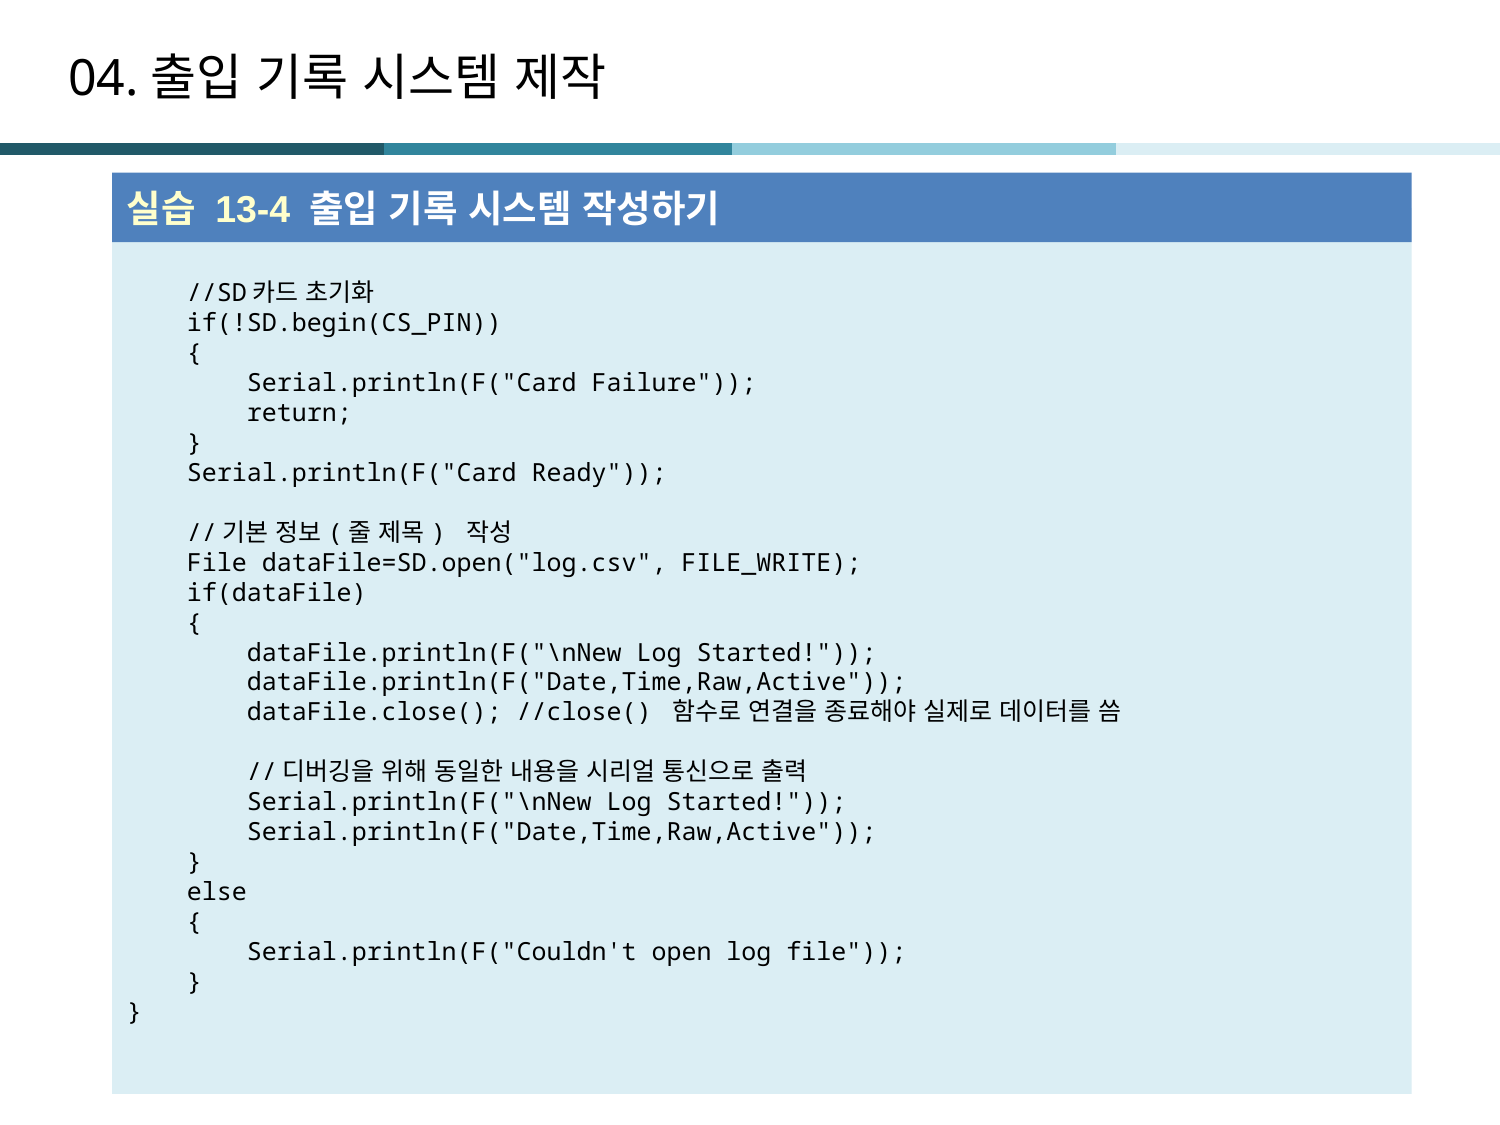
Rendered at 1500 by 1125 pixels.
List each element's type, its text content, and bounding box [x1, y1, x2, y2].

text_box //SD카드 초기화 if(!SD.begin(CS_PIN)) { Serial.println(F("Card Failure")); return; } Serial.println(F("Card Ready")); //기본 정보(줄 제목) 작성 File dataFile=SD.open("log.csv", FILE_WRITE); if(dataFile) { dataFile.println(F("\nNew Log Started!")); dataFile.println(F("Date,Time,Raw,Active")); dataFile.close(); //close() 함수로 연결을 종료해야 실제로 데이터를 씀 //디버깅을 위해 동일한 내용을 시리얼 통신으로 출력 Serial.println(F("\nNew Log Started!")); Serial.println(F("Date,Time,Raw,Active")); } else { Serial.println(F("Couldn't open log file")); } } [112, 243, 1412, 1094]
title 04.출입 기록 시스템 제작 [53, 30, 1471, 121]
text_box 실습 13-4 출입 기록 시스템 작성하기 [112, 172, 1412, 243]
